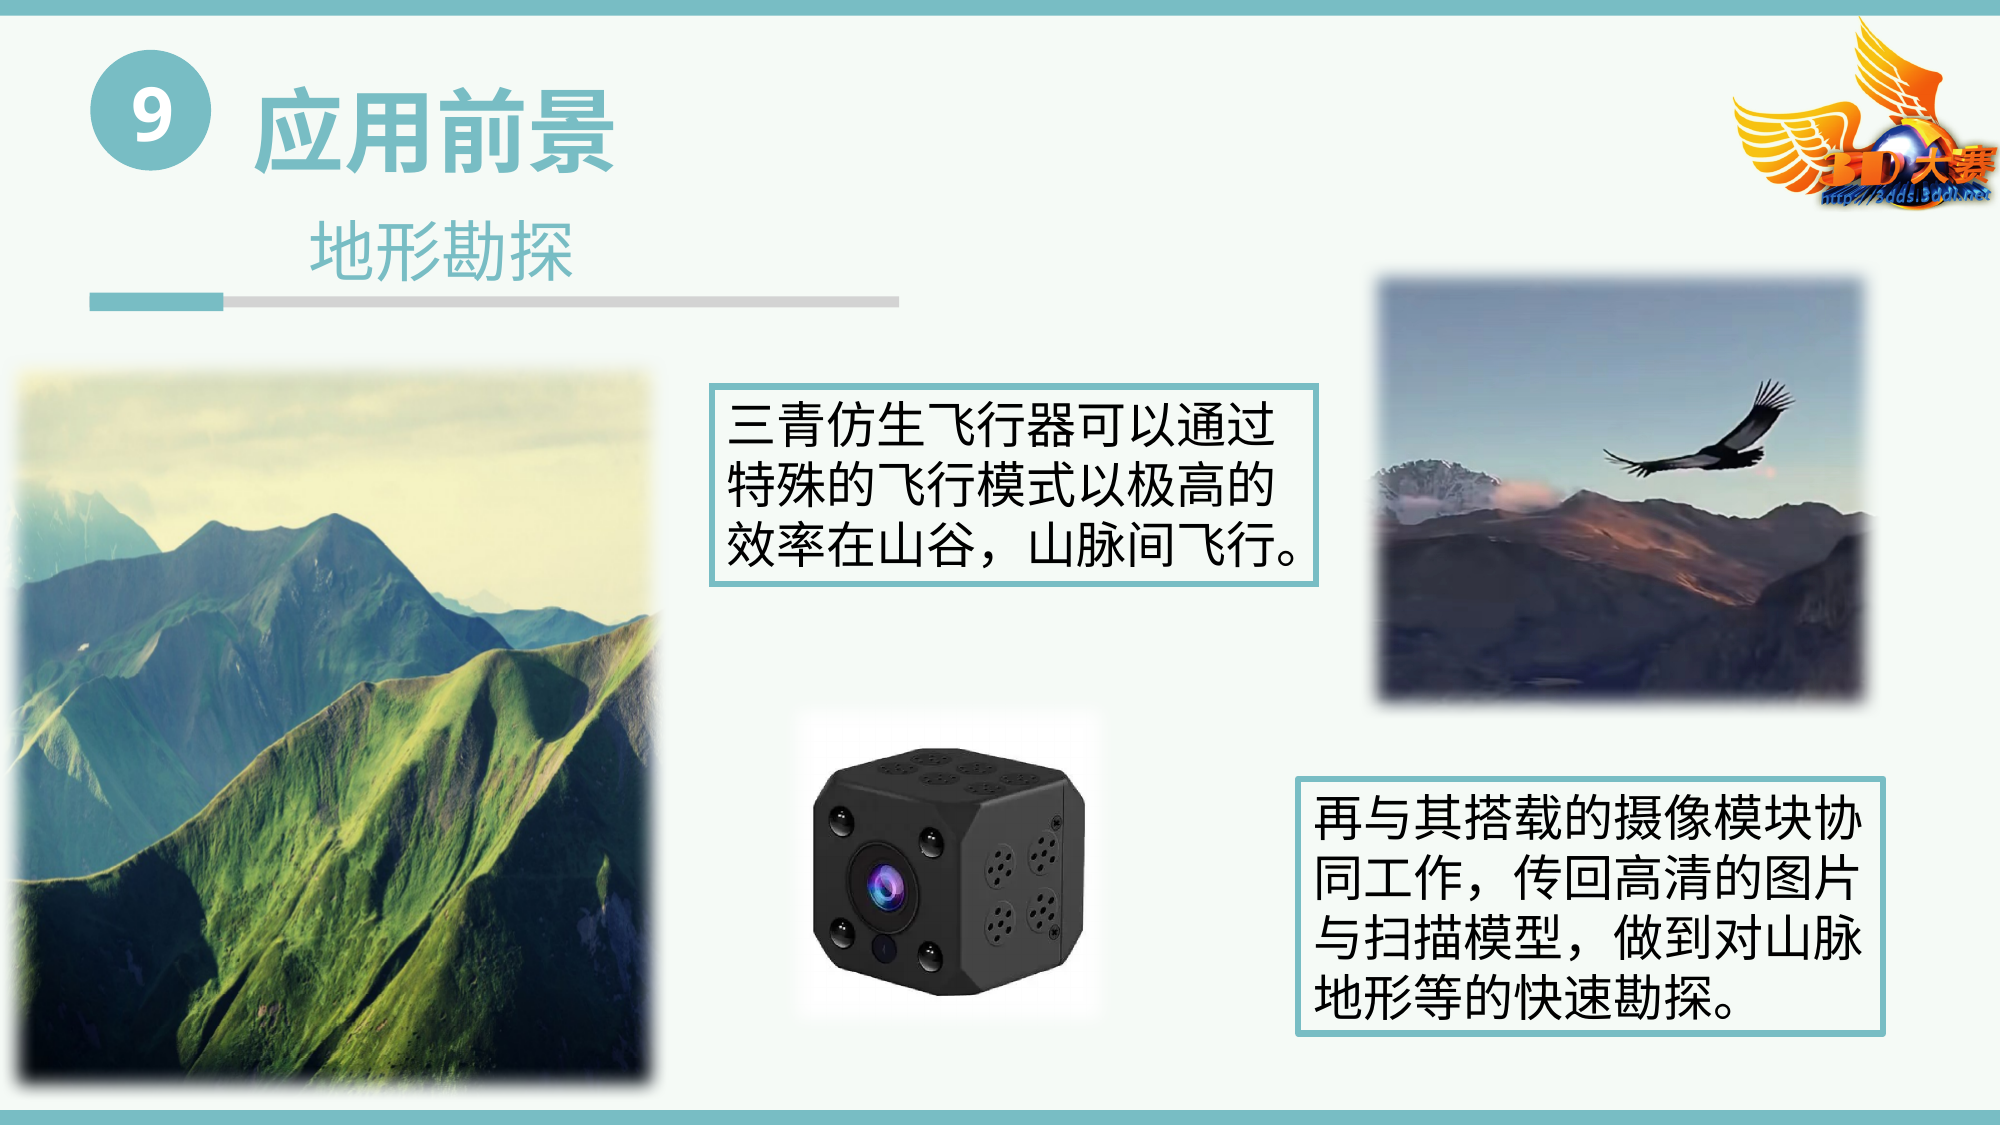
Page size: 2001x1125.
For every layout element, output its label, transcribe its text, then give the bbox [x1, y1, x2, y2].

text_box [123, 165, 179, 172]
text_box [0, 0, 2000, 17]
text_box 再与其搭载的摄像模块协同工作，传回高清的图片与扫描模型，做到对山脉地形等的快速勘探。 [1298, 778, 1884, 1034]
picture [1726, 16, 2000, 217]
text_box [89, 292, 900, 312]
picture [1359, 259, 1883, 719]
picture [0, 353, 669, 1102]
text_box [0, 1109, 2000, 1125]
text_box 应用前景 [237, 33, 1086, 192]
text_box [116, 48, 185, 59]
text_box 地形勘探 [291, 202, 593, 292]
text_box 9 [63, 59, 237, 165]
picture [778, 692, 1119, 1037]
text_box 三青仿生飞行器可以通过特殊的飞行模式以极高的效率在山谷，山脉间飞行。 [711, 385, 1317, 585]
